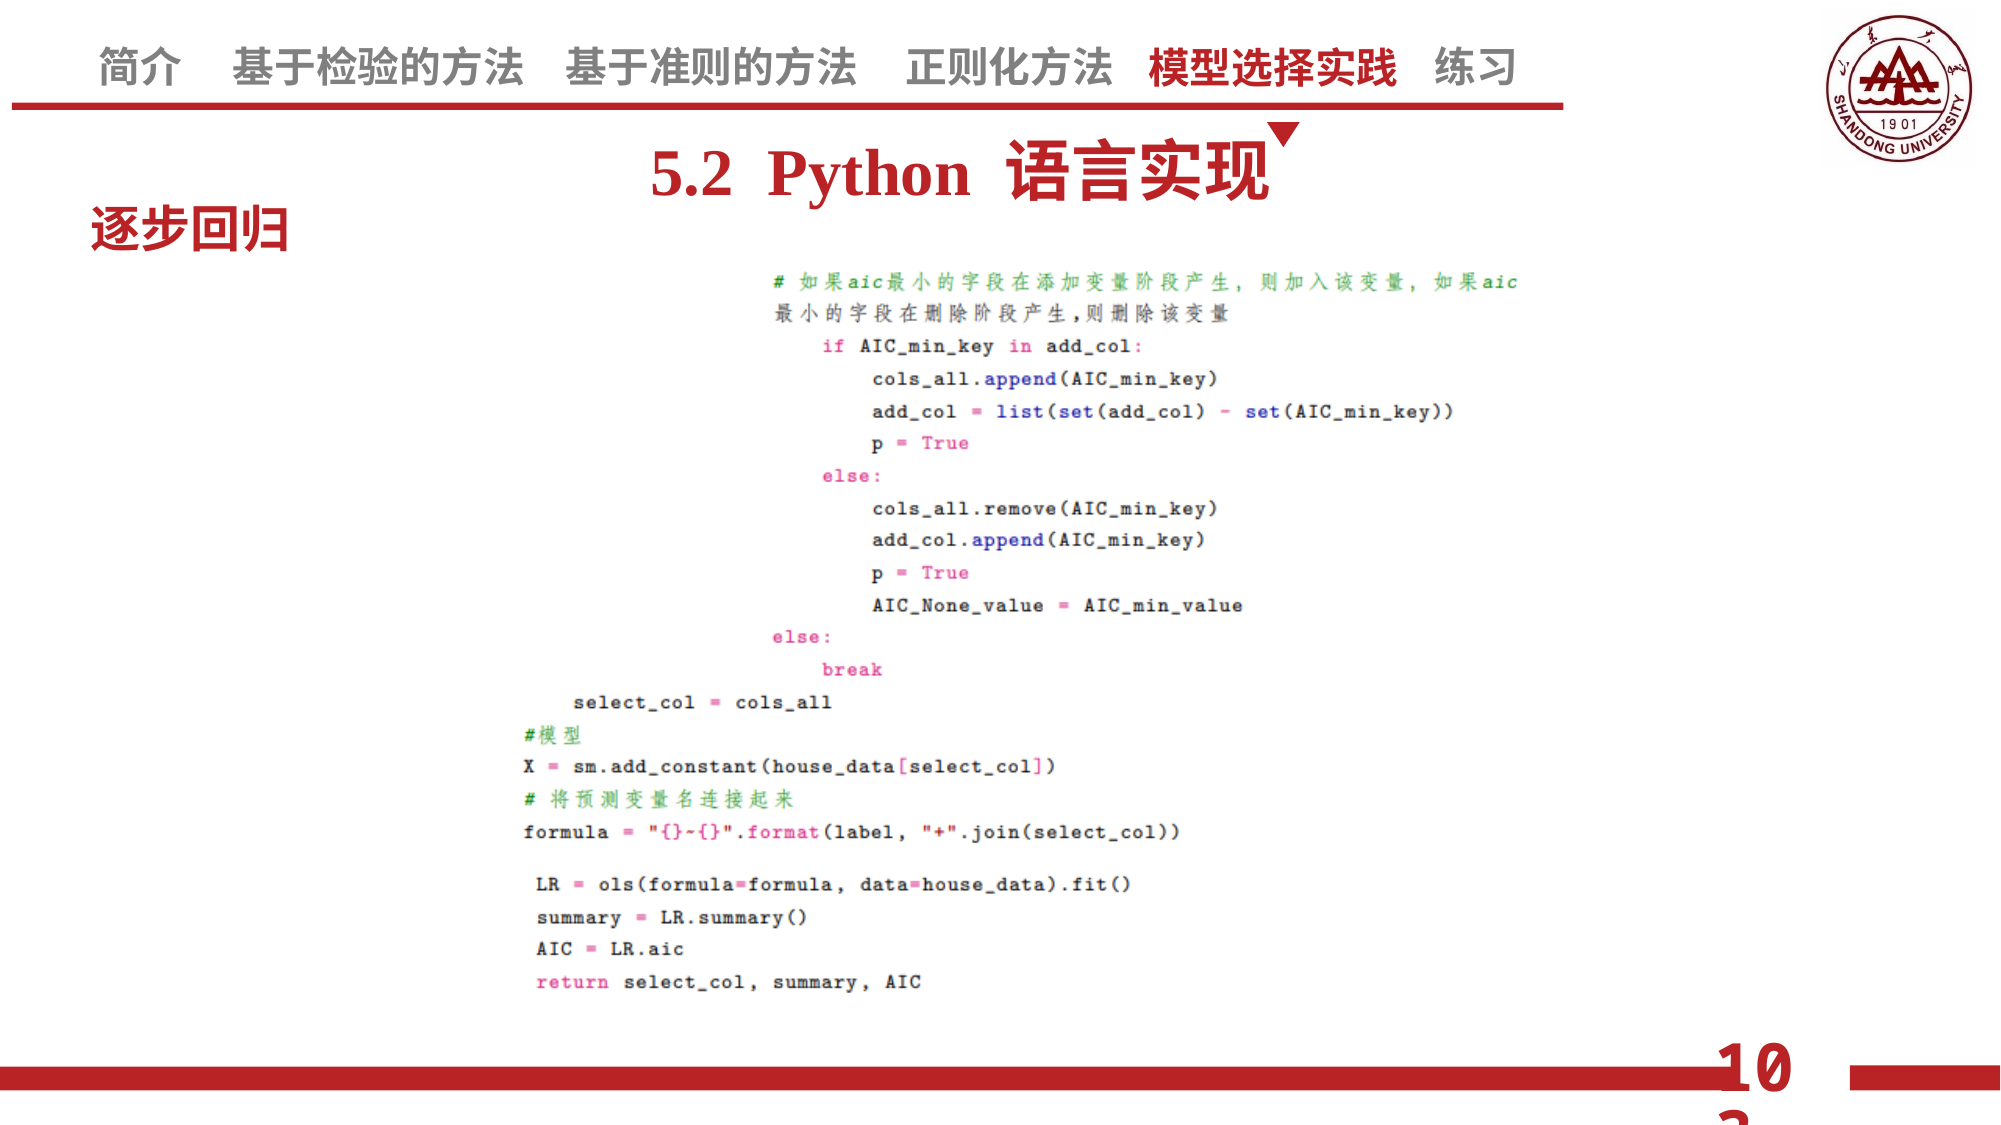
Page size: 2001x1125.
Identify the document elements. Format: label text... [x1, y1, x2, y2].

picture [1820, 9, 1977, 167]
picture [470, 270, 1530, 1004]
text_box 逐步回归 [75, 189, 1078, 265]
text_box 5.2 Python 语言实现 [623, 121, 1626, 217]
